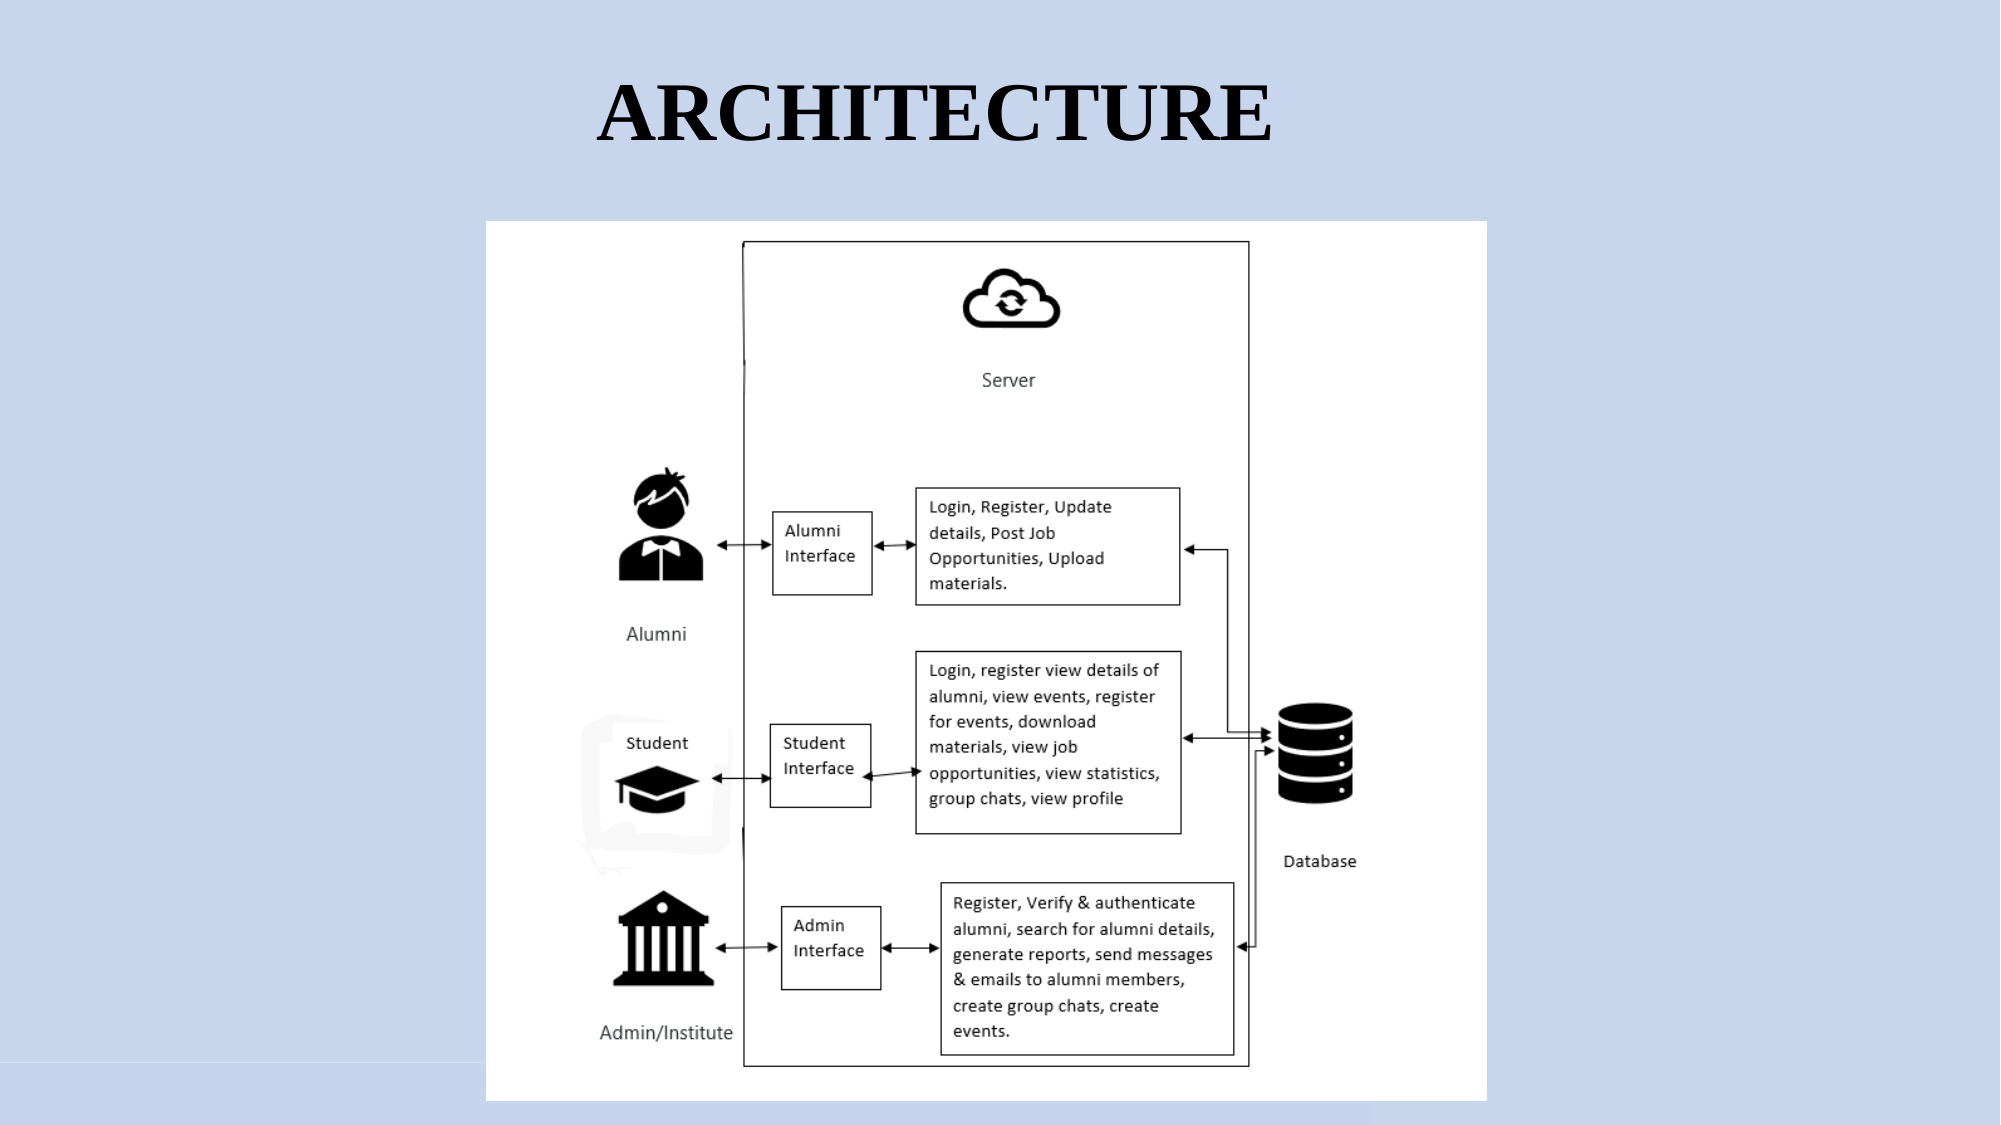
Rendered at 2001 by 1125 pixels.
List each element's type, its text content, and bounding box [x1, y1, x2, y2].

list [486, 221, 1487, 1101]
title ARCHITECTURE [73, 4, 1799, 222]
